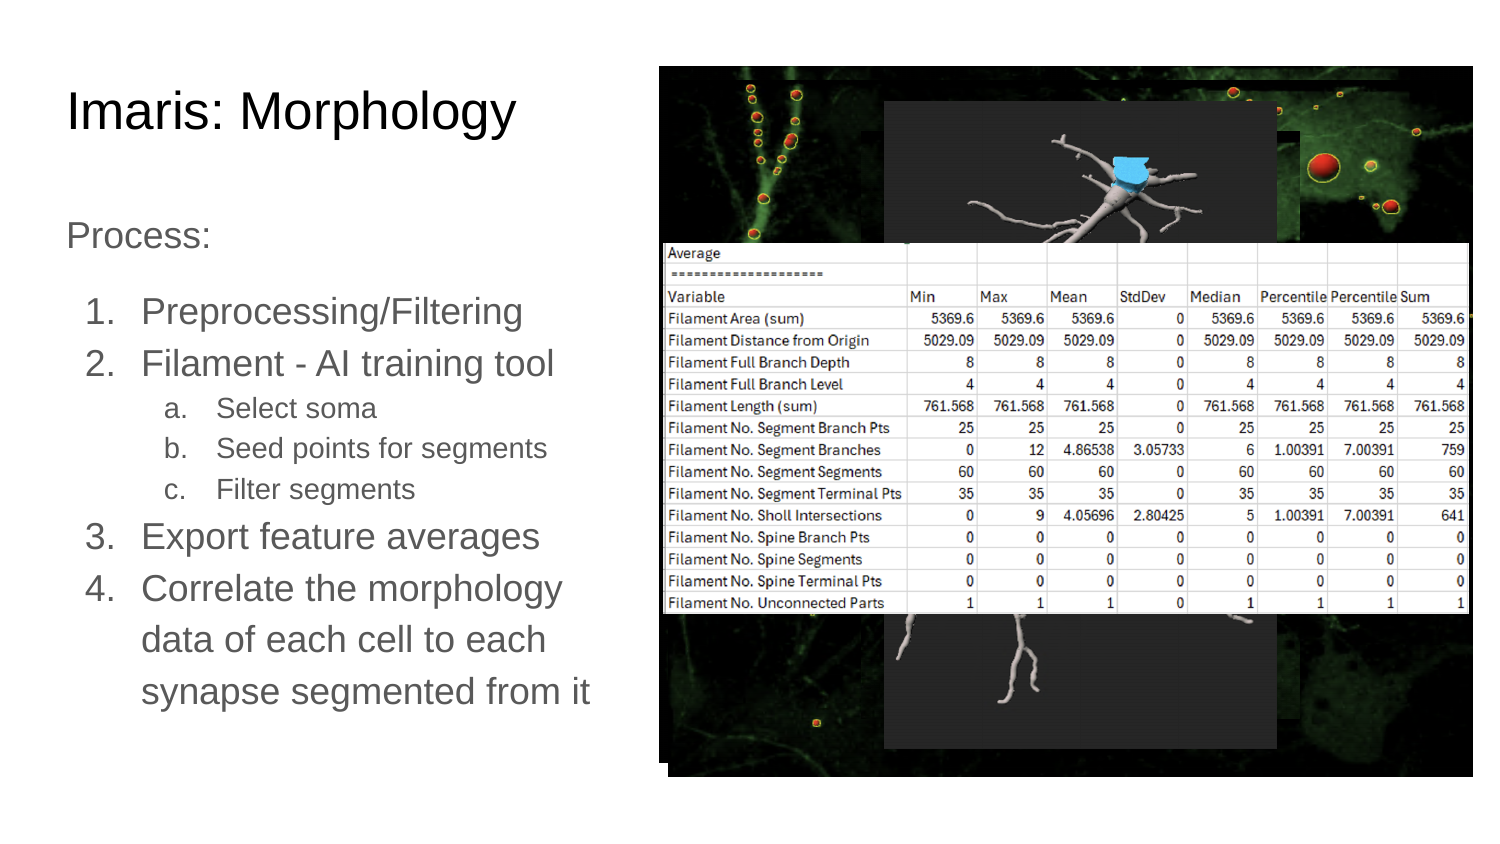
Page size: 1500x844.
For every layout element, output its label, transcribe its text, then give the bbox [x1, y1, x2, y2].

list Process: Preprocessing/Filtering Filament - AI training tool Select soma Seed points for segments Filter segments Export feature averages Correlate the morphology data of each cell to each synapse segmented from it [51, 189, 646, 750]
picture [659, 66, 1474, 778]
title Imaris: Morphology [51, 61, 1449, 156]
